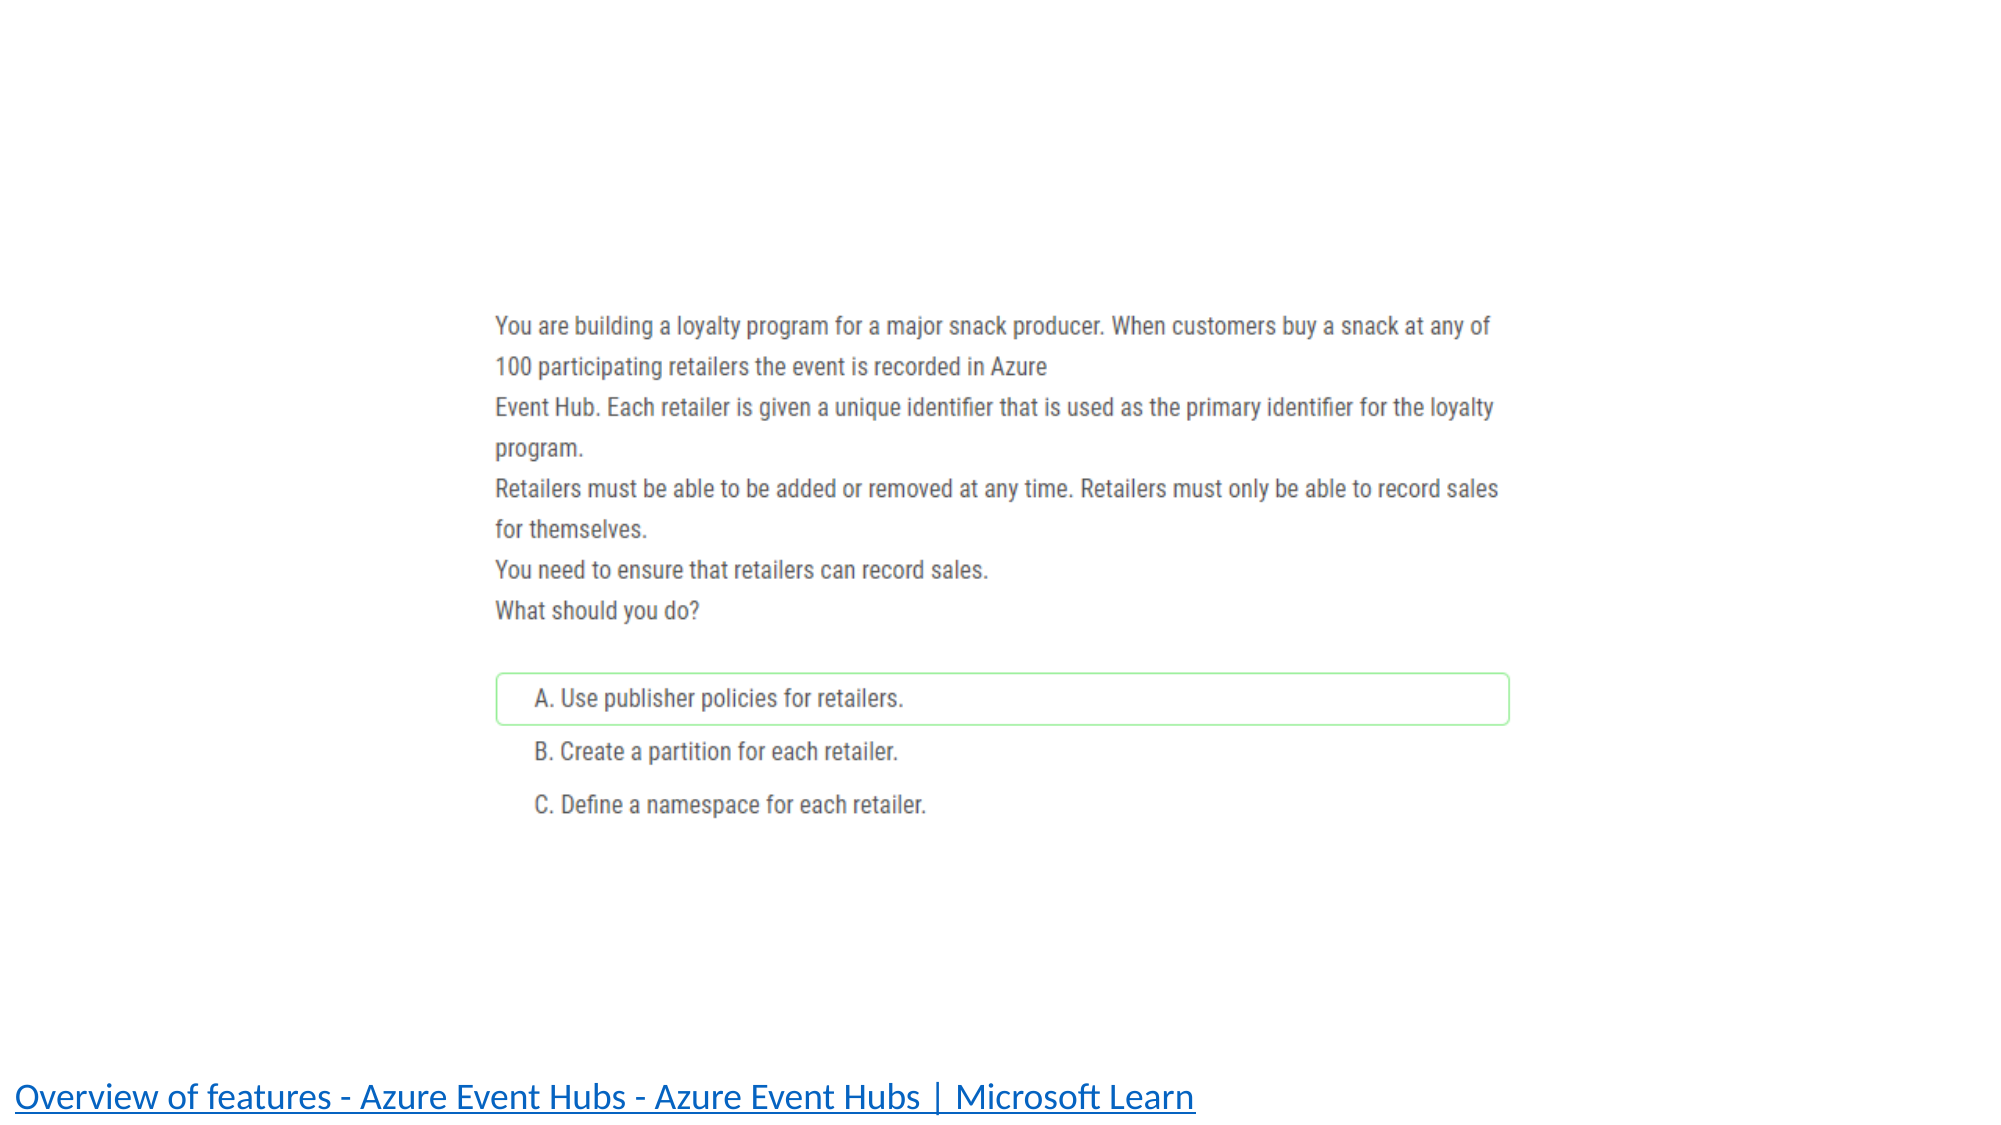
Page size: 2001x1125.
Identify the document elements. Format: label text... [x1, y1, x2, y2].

text_box Overview of features - Azure Event Hubs - Azure Event Hubs | Microsoft Learn [0, 1064, 1284, 1125]
picture [482, 302, 1518, 823]
